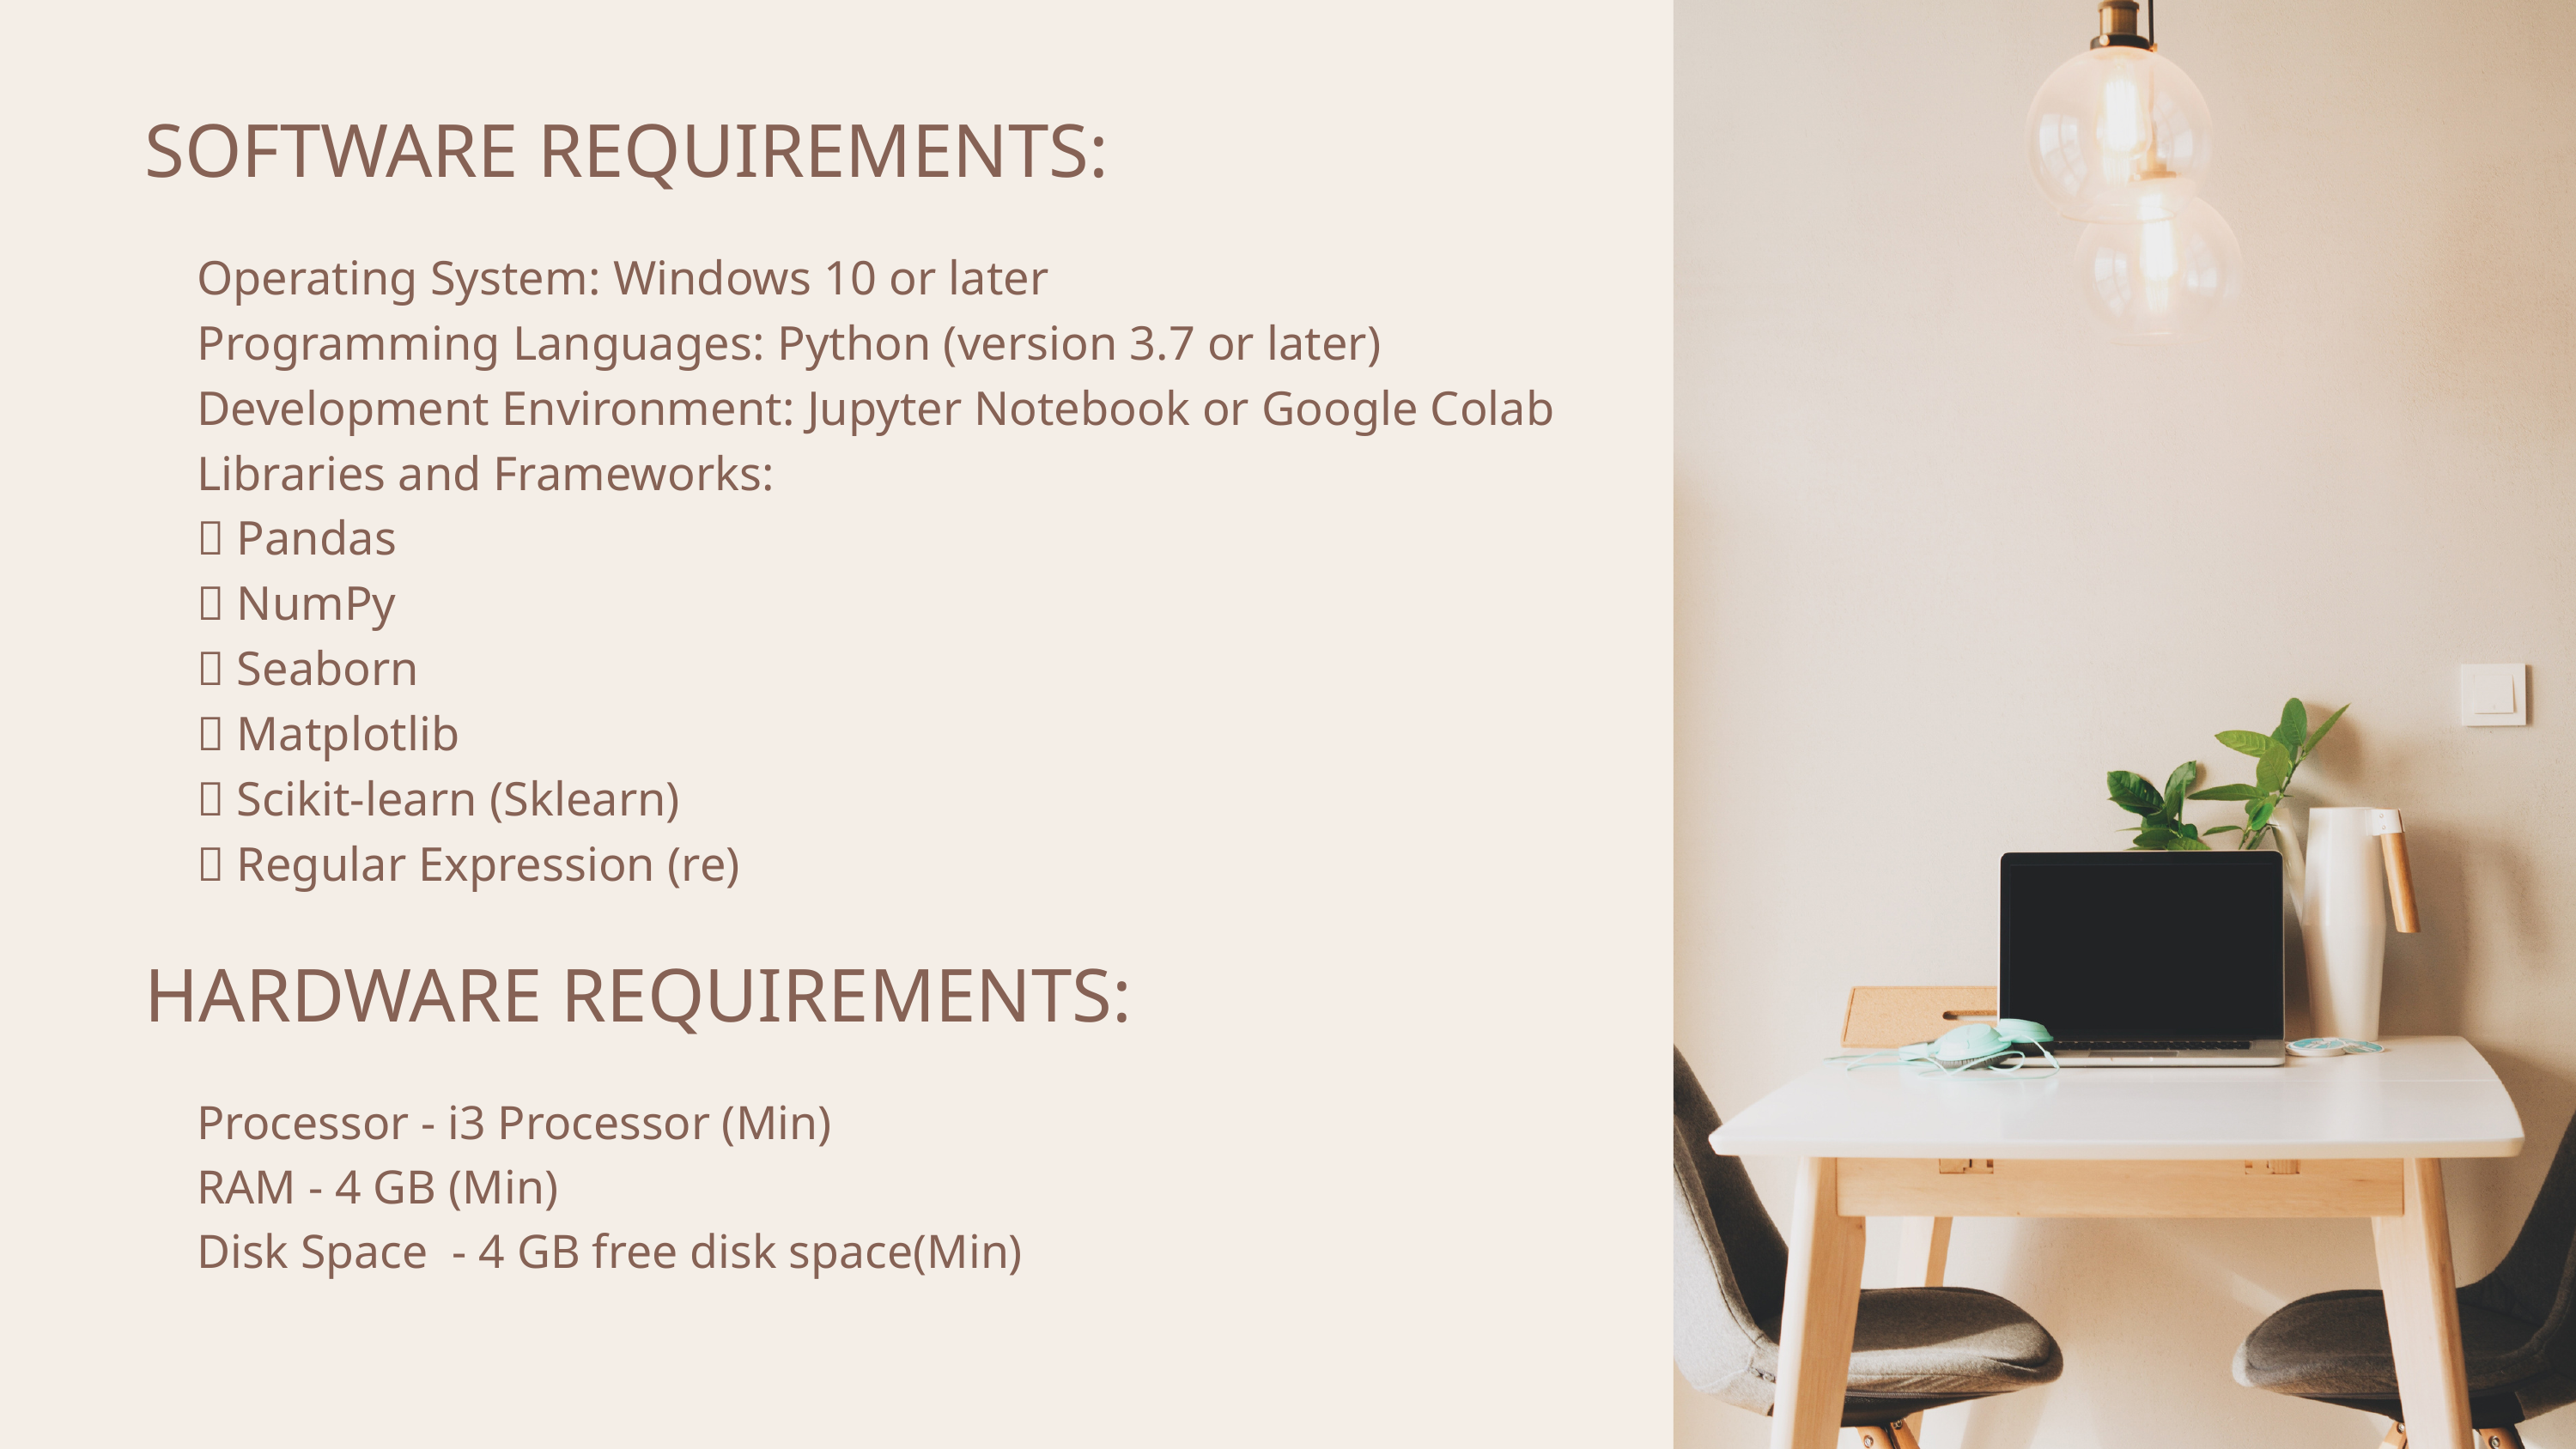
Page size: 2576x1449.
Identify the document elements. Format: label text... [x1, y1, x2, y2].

text_box HARDWARE REQUIREMENTS: [144, 934, 1142, 1037]
text_box Processor - i3 Processor (Min) RAM - 4 GB (Min) Disk Space - 4 GB free disk space(Min) [197, 1083, 1091, 1343]
text_box SOFTWARE REQUIREMENTS: [144, 89, 1142, 192]
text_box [1673, 0, 2576, 1449]
text_box Operating System: Windows 10 or later Programming Languages: Python (version 3.7 or later) Development Environment: Jupyter Notebook or Google Colab Libraries and Frameworks:  Pandas  NumPy  Seaborn  Matplotlib  Scikit-learn (Sklearn)  Regular Expression (re) [197, 239, 1668, 955]
